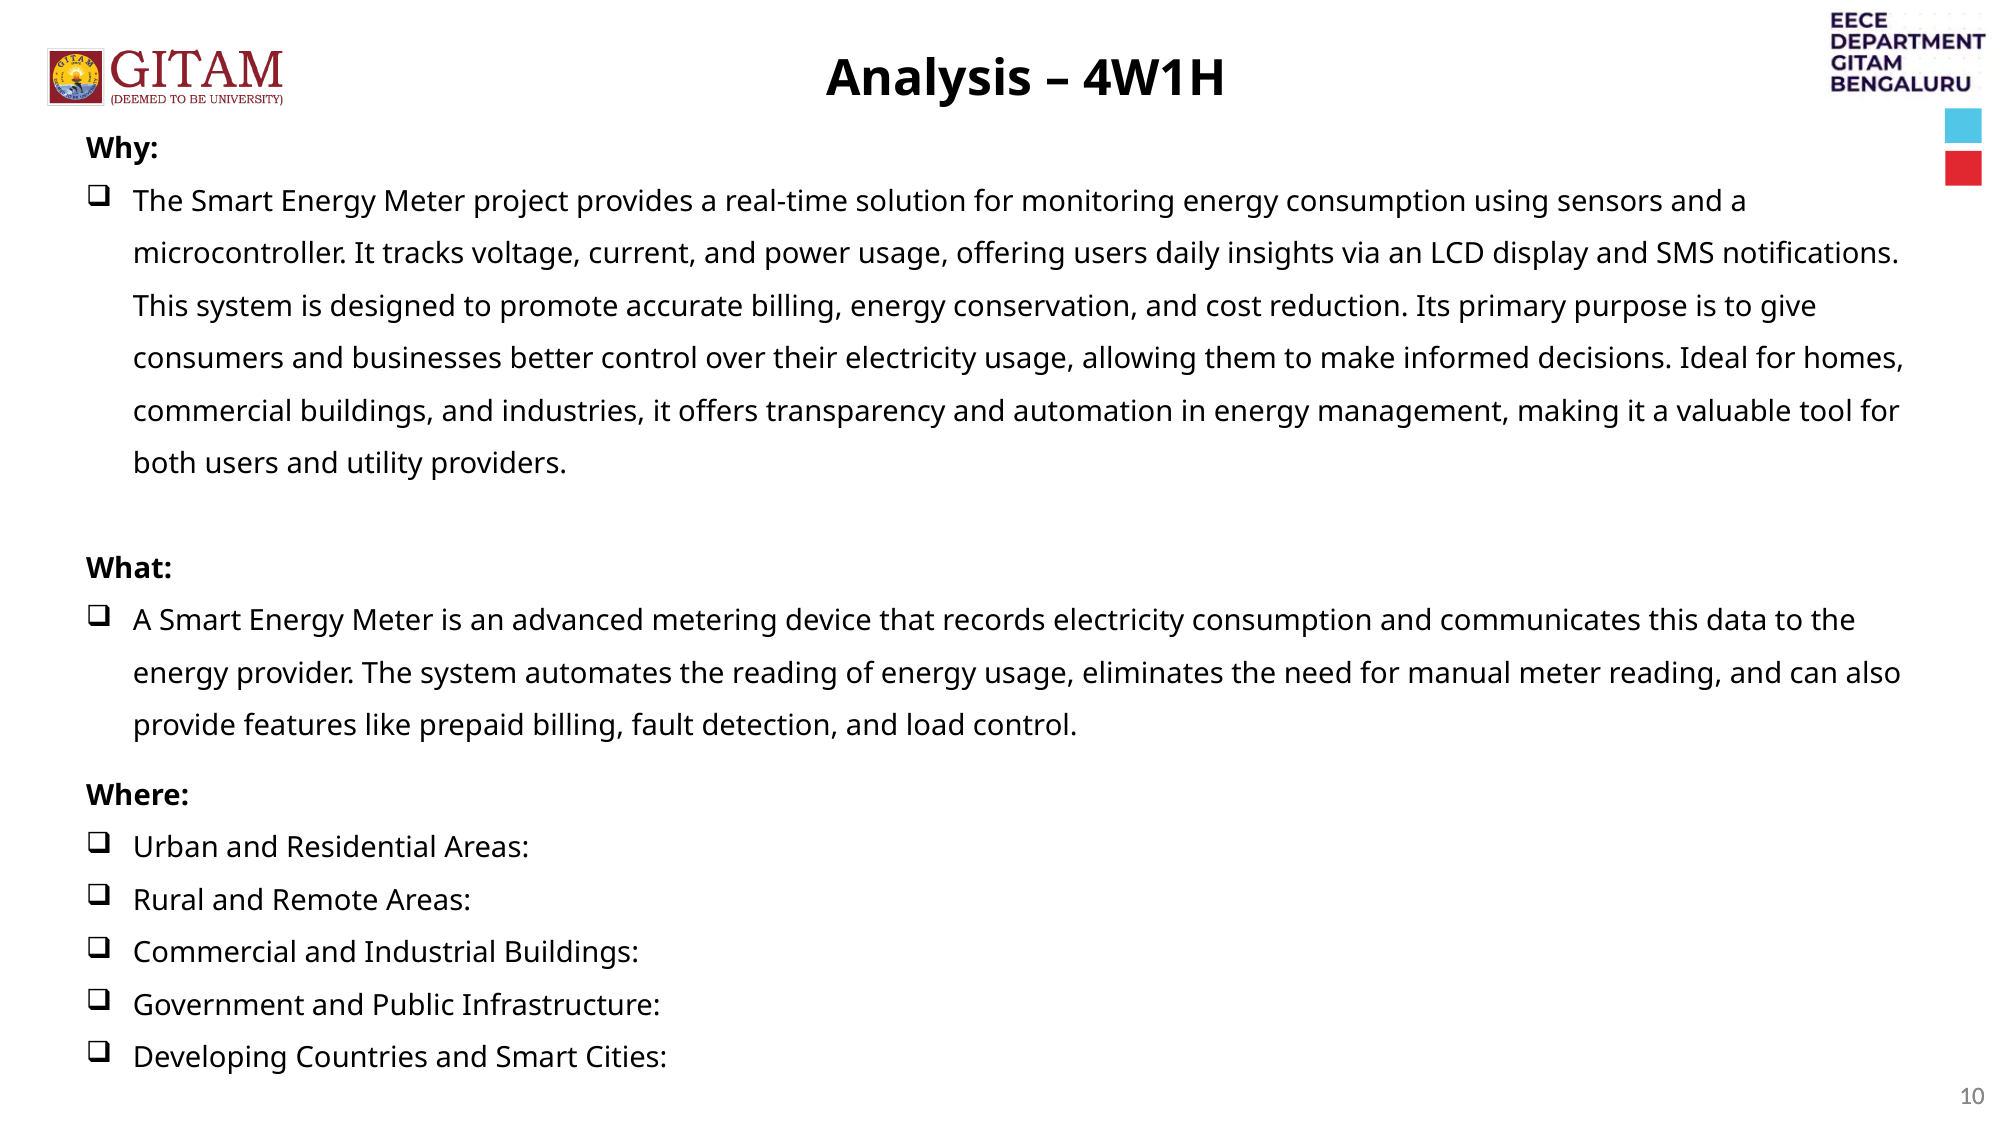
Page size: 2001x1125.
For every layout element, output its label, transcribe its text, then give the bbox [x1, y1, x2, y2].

text_box Analysis – 4W1H [163, 38, 1889, 119]
picture [1824, 1, 2000, 101]
text_box 10 [1549, 1065, 2000, 1125]
text_box Why: The Smart Energy Meter project provides a real-time solution for monitoring energy consumption using sensors and a microcontroller. It tracks voltage, current, and power usage, offering users daily insights via an LCD display and SMS notifications. This system is designed to promote accurate billing, energy conservation, and cost reduction. Its primary purpose is to give consumers and businesses better control over their electricity usage, allowing them to make informed decisions. Ideal for homes, commercial buildings, and industries, it offers transparency and automation in energy management, making it a valuable tool for both users and utility providers. What: A Smart Energy Meter is an advanced metering device that records electricity consumption and communicates this data to the energy provider. The system automates the reading of energy usage, eliminates the need for manual meter reading, and can also provide features like prepaid billing, fault detection, and load control. Where: Urban and Residential Areas: Rural and Remote Areas: Commercial and Industrial Buildings: Government and Public Infrastructure: Developing Countries and Smart Cities: [70, 122, 1929, 1087]
picture [43, 42, 163, 112]
